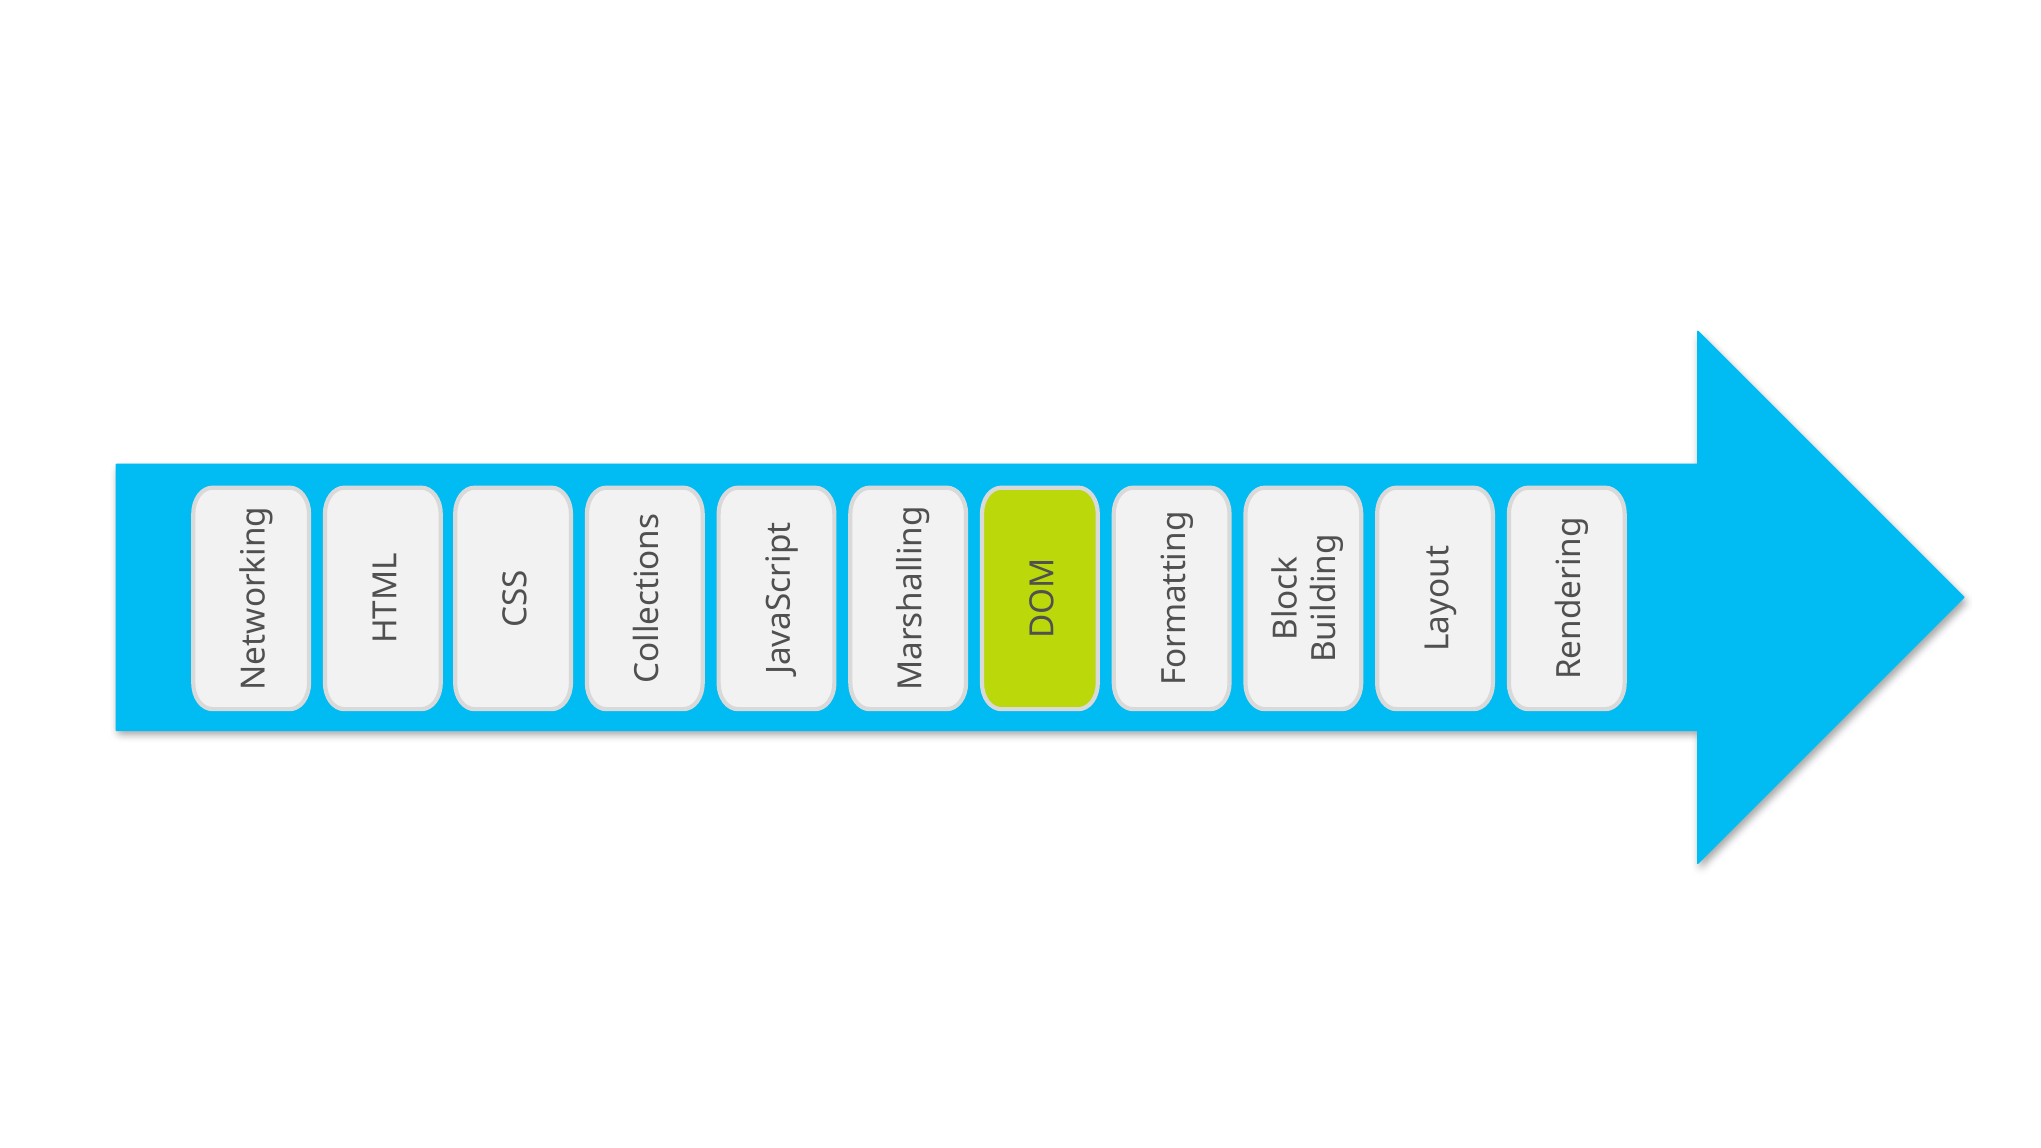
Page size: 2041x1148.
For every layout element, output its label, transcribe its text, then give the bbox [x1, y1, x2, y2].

text_box HTML [322, 485, 443, 712]
text_box DOM [979, 485, 1100, 712]
text_box Marshalling [848, 485, 969, 712]
text_box Layout [1375, 485, 1496, 712]
text_box JavaScript [716, 485, 837, 712]
text_box Collections [584, 485, 705, 712]
text_box Formatting [1111, 485, 1232, 712]
text_box Networking [191, 485, 312, 712]
text_box Block Building [1243, 485, 1364, 712]
text_box Rendering [1506, 485, 1627, 712]
text_box CSS [453, 485, 574, 712]
text_box [115, 330, 1965, 864]
